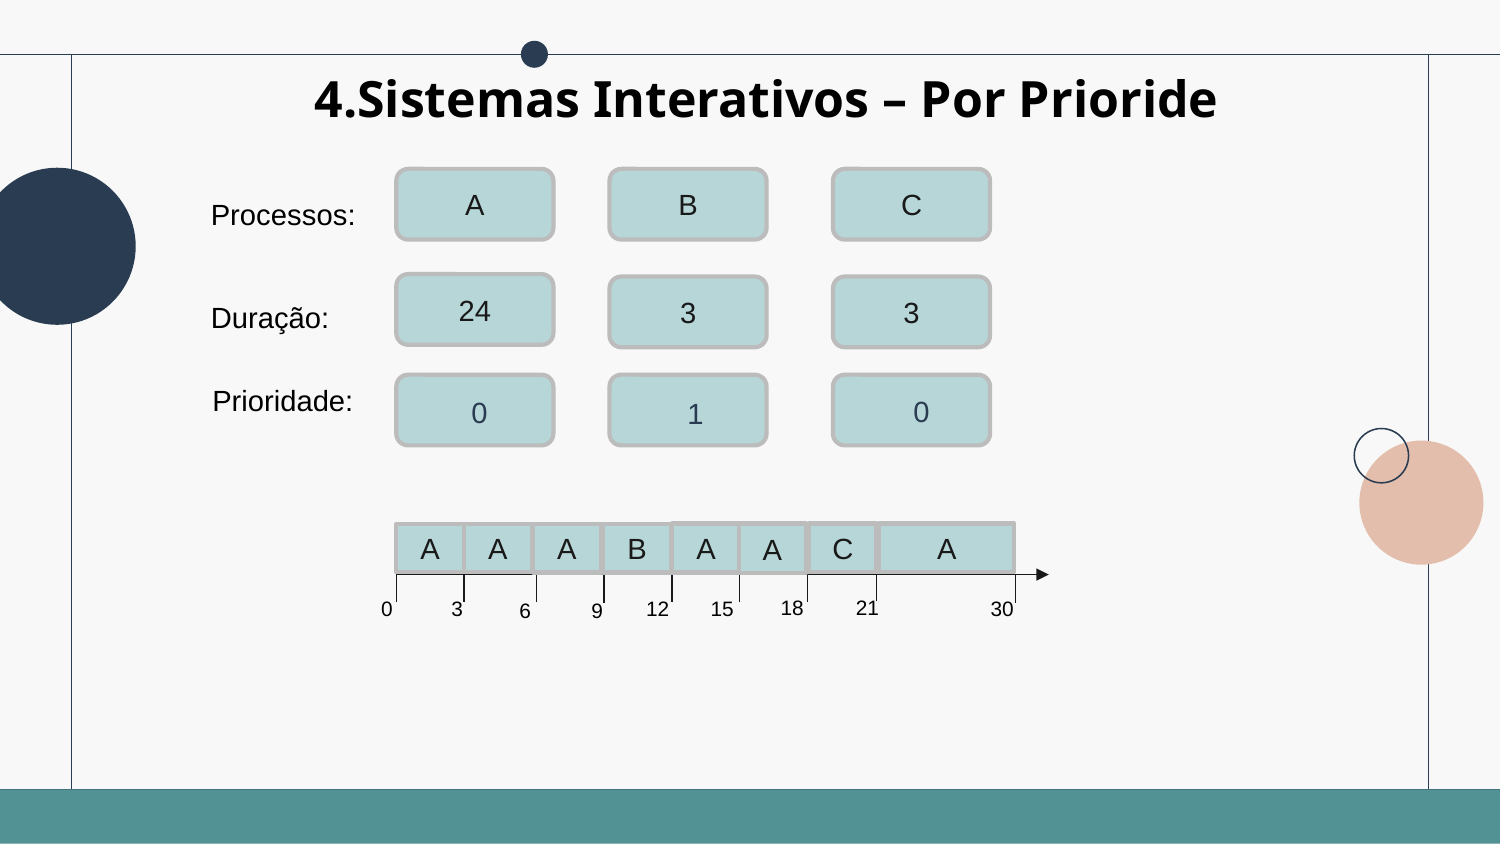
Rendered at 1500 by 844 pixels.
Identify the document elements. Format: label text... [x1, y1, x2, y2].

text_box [1353, 428, 1484, 565]
text_box 3 [436, 588, 478, 628]
text_box 9 [576, 590, 610, 631]
text_box C [830, 166, 993, 242]
text_box A [531, 522, 601, 573]
text_box A [462, 522, 531, 573]
text_box 2 [394, 372, 556, 448]
text_box A [394, 166, 556, 242]
text_box 0 [366, 588, 418, 628]
text_box 24 [394, 271, 556, 347]
text_box 1 [670, 394, 712, 431]
text_box 0 [896, 393, 938, 430]
text_box 3 [607, 274, 769, 350]
text_box Processos: [196, 189, 375, 239]
text_box 1 [453, 390, 495, 427]
text_box Duração: [196, 292, 375, 342]
text_box 6 [507, 590, 534, 631]
text_box [0, 167, 136, 325]
text_box 30 [975, 588, 1047, 629]
text_box 18 [765, 587, 827, 627]
text_box C [807, 521, 877, 573]
text_box B [607, 166, 769, 242]
text_box A [670, 521, 737, 573]
text_box 4.Sistemas Interativos – Por Prioride​ [135, 60, 1399, 136]
text_box A [737, 521, 807, 573]
text_box 0 [454, 393, 497, 430]
text_box 4 [607, 372, 769, 448]
text_box Prioridade: [197, 374, 377, 425]
text_box 6 [830, 372, 993, 448]
text_box 2 [667, 392, 709, 429]
text_box 3 [830, 274, 993, 350]
text_box A [394, 522, 462, 574]
text_box 2 [893, 392, 935, 429]
text_box 21 [841, 587, 912, 627]
text_box 15 [695, 588, 754, 628]
text_box B [601, 522, 670, 573]
text_box A [877, 521, 1016, 573]
text_box 12 [631, 588, 699, 629]
